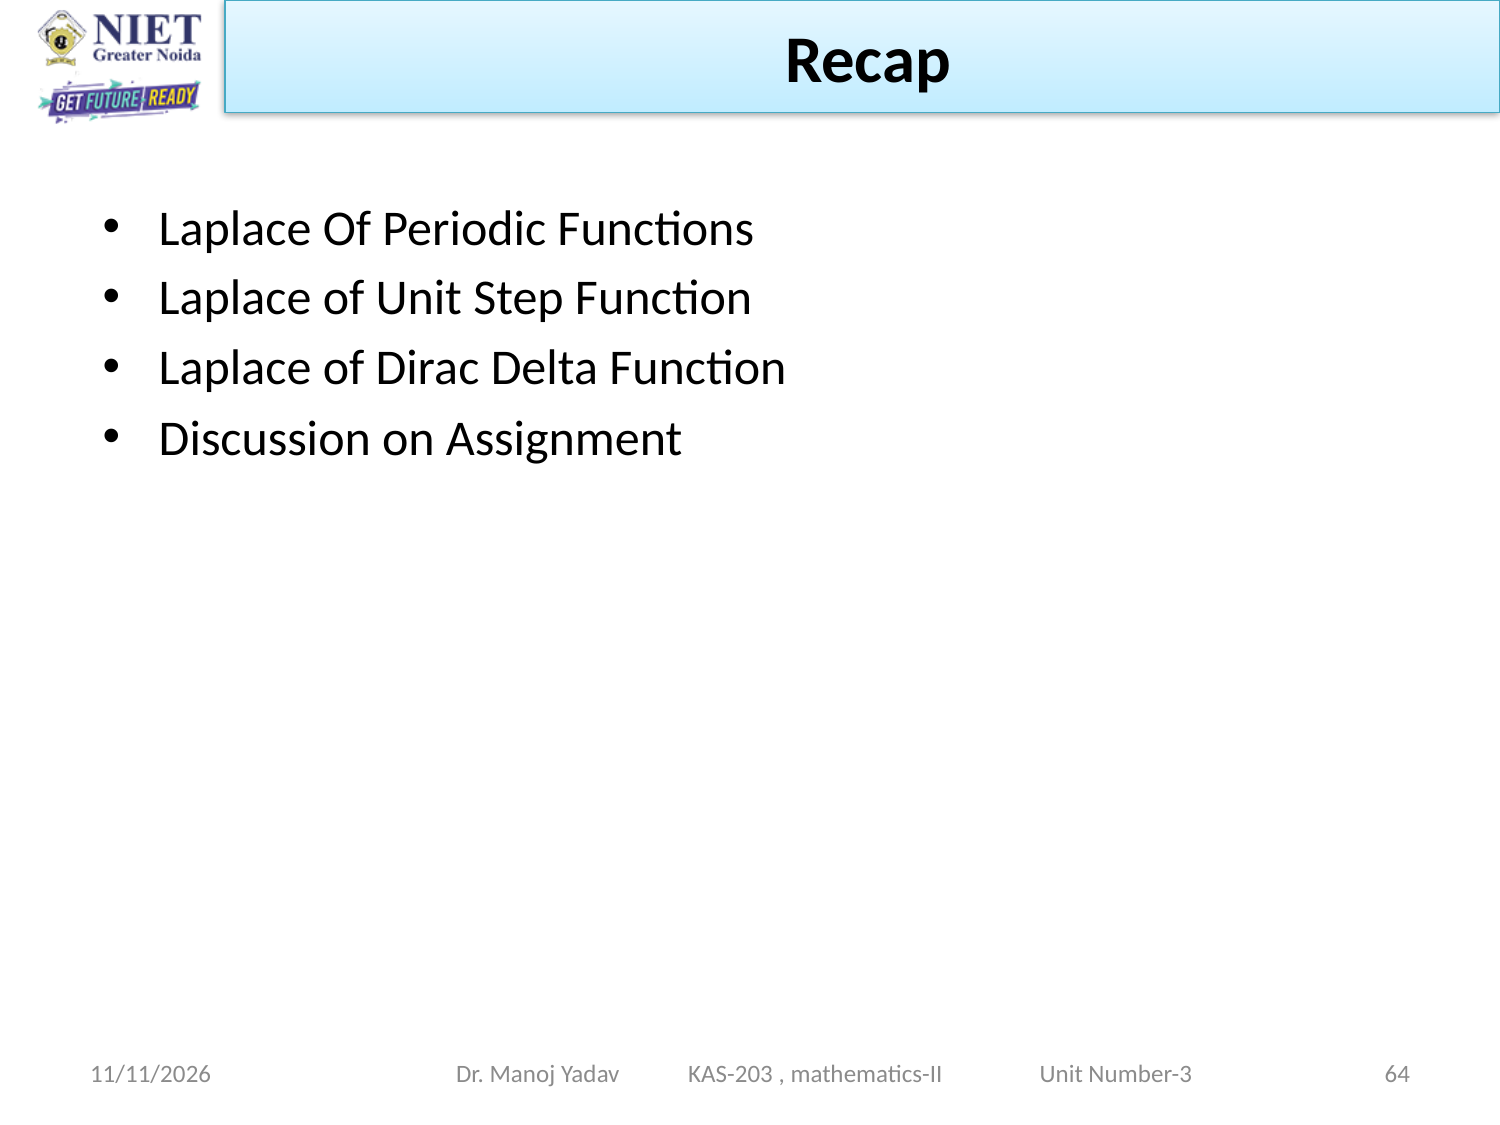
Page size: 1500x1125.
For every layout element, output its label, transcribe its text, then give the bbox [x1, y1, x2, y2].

slide_number 64 [1074, 1042, 1425, 1103]
text_box Recap [238, 0, 1500, 113]
slide_number 05-Jun-21 [75, 1042, 412, 1103]
list Laplace Of Periodic Functions Laplace of Unit Step Function Laplace of Dirac Delta Function Discussion on Assignment [87, 187, 1438, 930]
picture [0, 0, 238, 135]
footer Dr. Manoj Yadav KAS-203 , mathematics-II Unit Number-3 [412, 1042, 1074, 1103]
